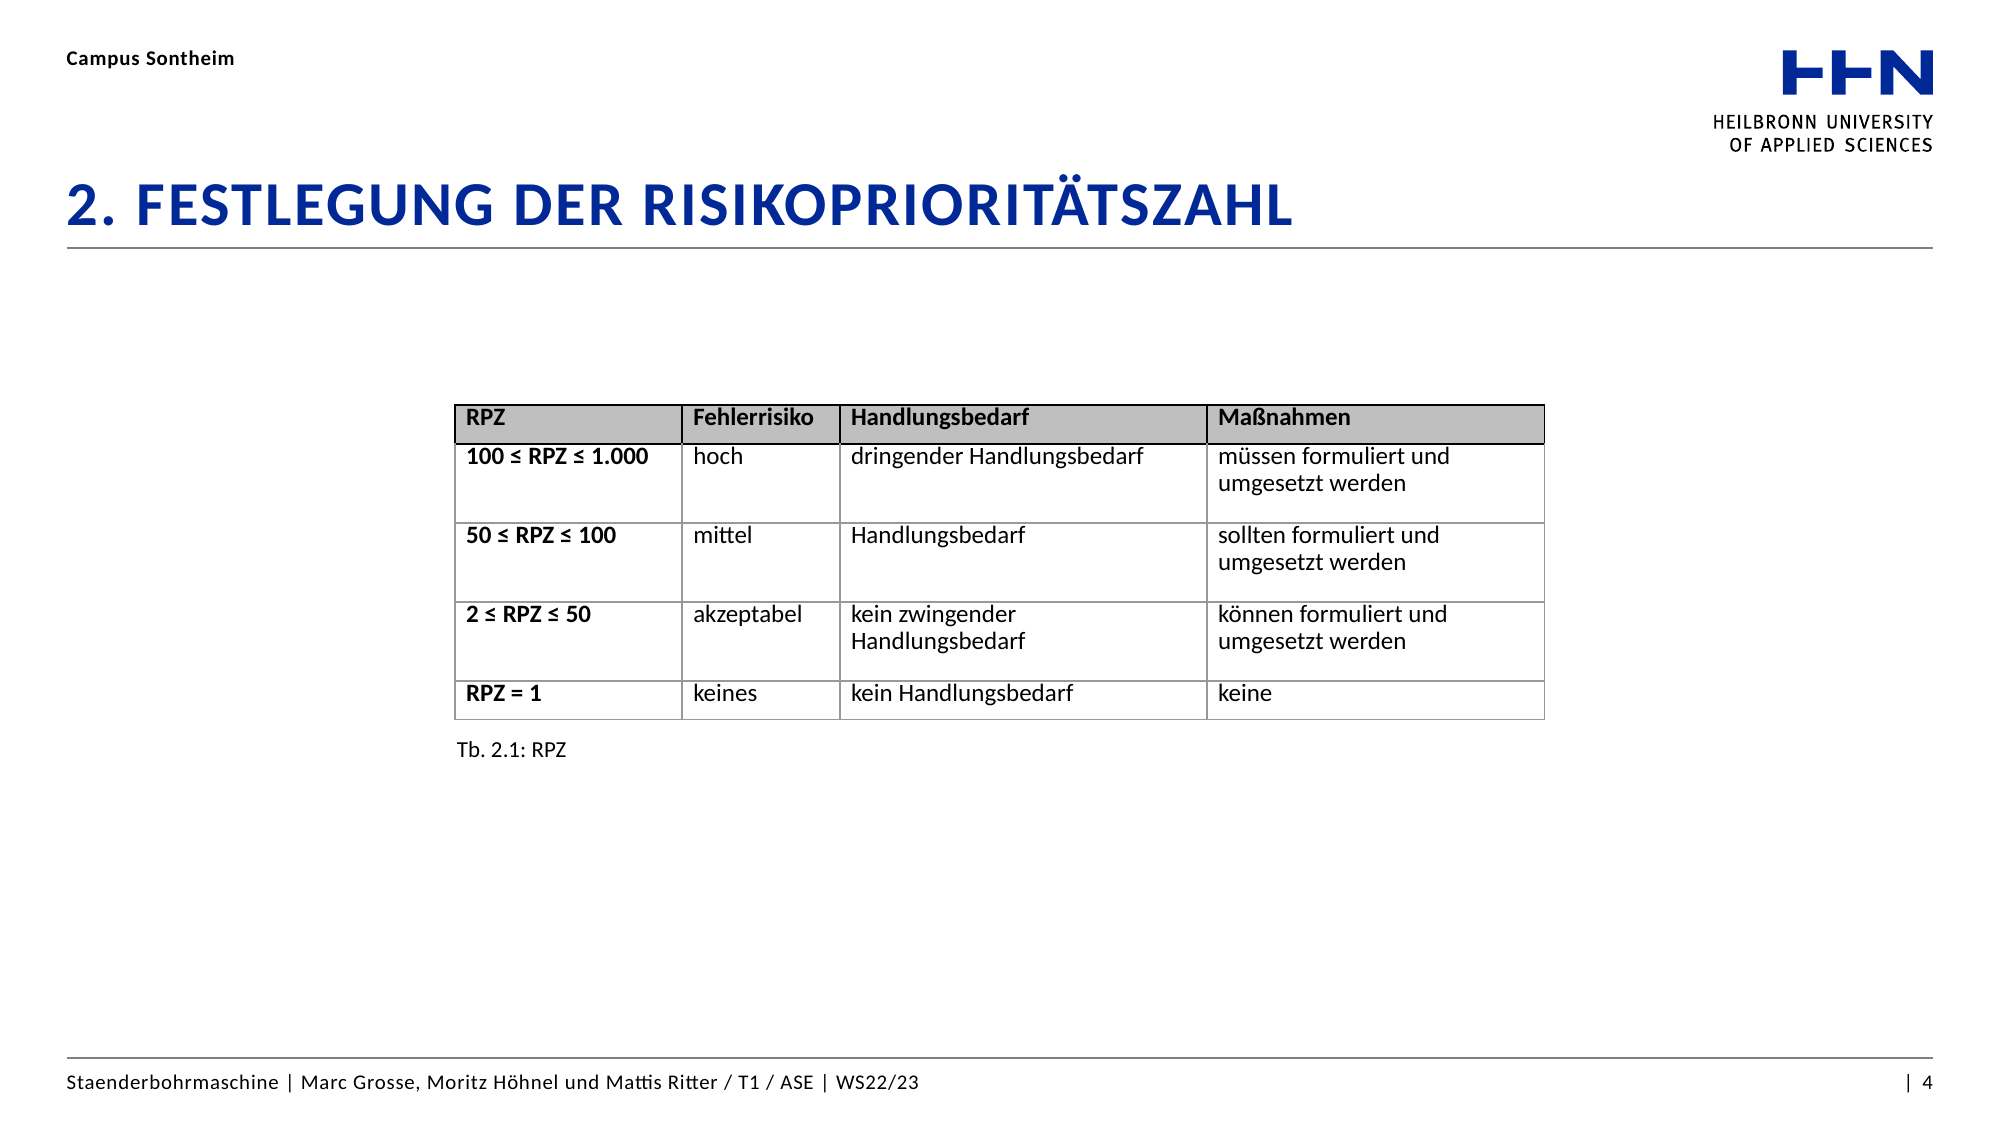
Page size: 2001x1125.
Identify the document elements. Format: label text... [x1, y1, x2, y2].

slide_number | 4 [1621, 1068, 1933, 1105]
table_cell hoch [683, 445, 839, 522]
table_cell kein Handlungsbedarf [841, 682, 1206, 719]
footer Staenderbohrmaschine | Marc Grosse, Moritz Höhnel und Mattis Ritter / T1 / ASE | WS22/23 [66, 1068, 1277, 1105]
table_cell müssen formuliert und umgesetzt werden [1208, 445, 1544, 522]
table_cell RPZ = 1 [456, 682, 681, 719]
table_cell mittel [683, 524, 839, 601]
table_cell sollten formuliert und umgesetzt werden [1208, 524, 1544, 601]
table_header Handlungsbedarf [841, 406, 1206, 443]
slide_number Campus Sontheim [66, 45, 1277, 81]
table_cell 50 ≤ RPZ ≤ 100 [456, 524, 681, 601]
table_cell keines [683, 682, 839, 719]
table_cell dringender Handlungsbedarf [841, 445, 1206, 522]
table_cell 2 ≤ RPZ ≤ 50 [456, 603, 681, 680]
table_header RPZ [456, 406, 681, 443]
table_cell keine [1208, 682, 1544, 719]
title 2. Festlegung der Risikoprioritätszahl [66, 169, 1933, 240]
table_cell akzeptabel [683, 603, 839, 680]
table_cell kein zwingender Handlungsbedarf [841, 603, 1206, 680]
table_header Fehlerrisiko [683, 406, 839, 443]
table_header Maßnahmen [1208, 406, 1544, 443]
text_box Tb. 2.1: RPZ [442, 727, 587, 770]
list [66, 354, 1933, 1025]
table_cell Handlungsbedarf [841, 524, 1206, 601]
table_cell können formuliert und umgesetzt werden [1208, 603, 1544, 680]
table_cell 100 ≤ RPZ ≤ 1.000 [456, 445, 681, 522]
